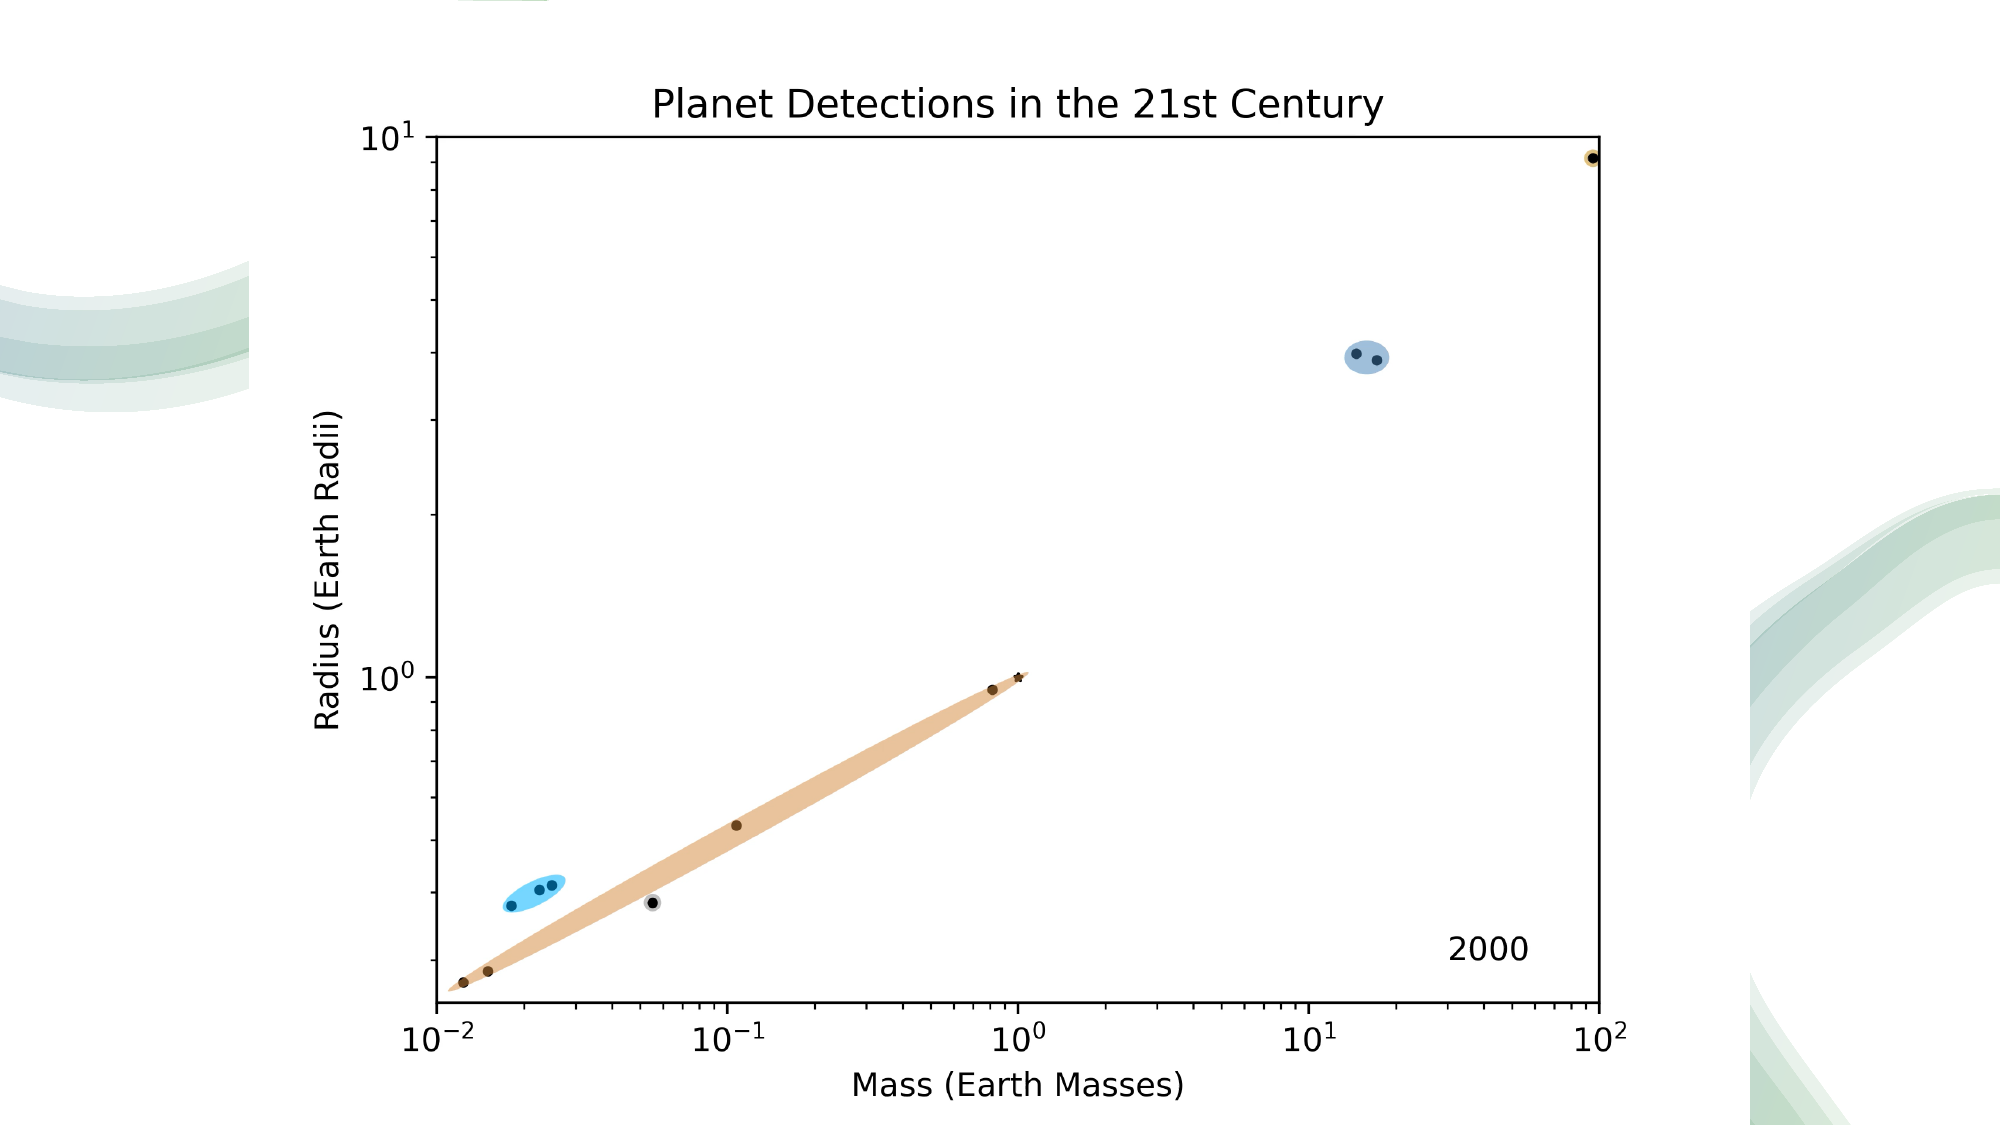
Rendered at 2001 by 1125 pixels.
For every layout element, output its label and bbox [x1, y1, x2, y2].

text_box [1750, 611, 2000, 1002]
text_box [0, 0, 248, 413]
text_box [248, 0, 1750, 1125]
